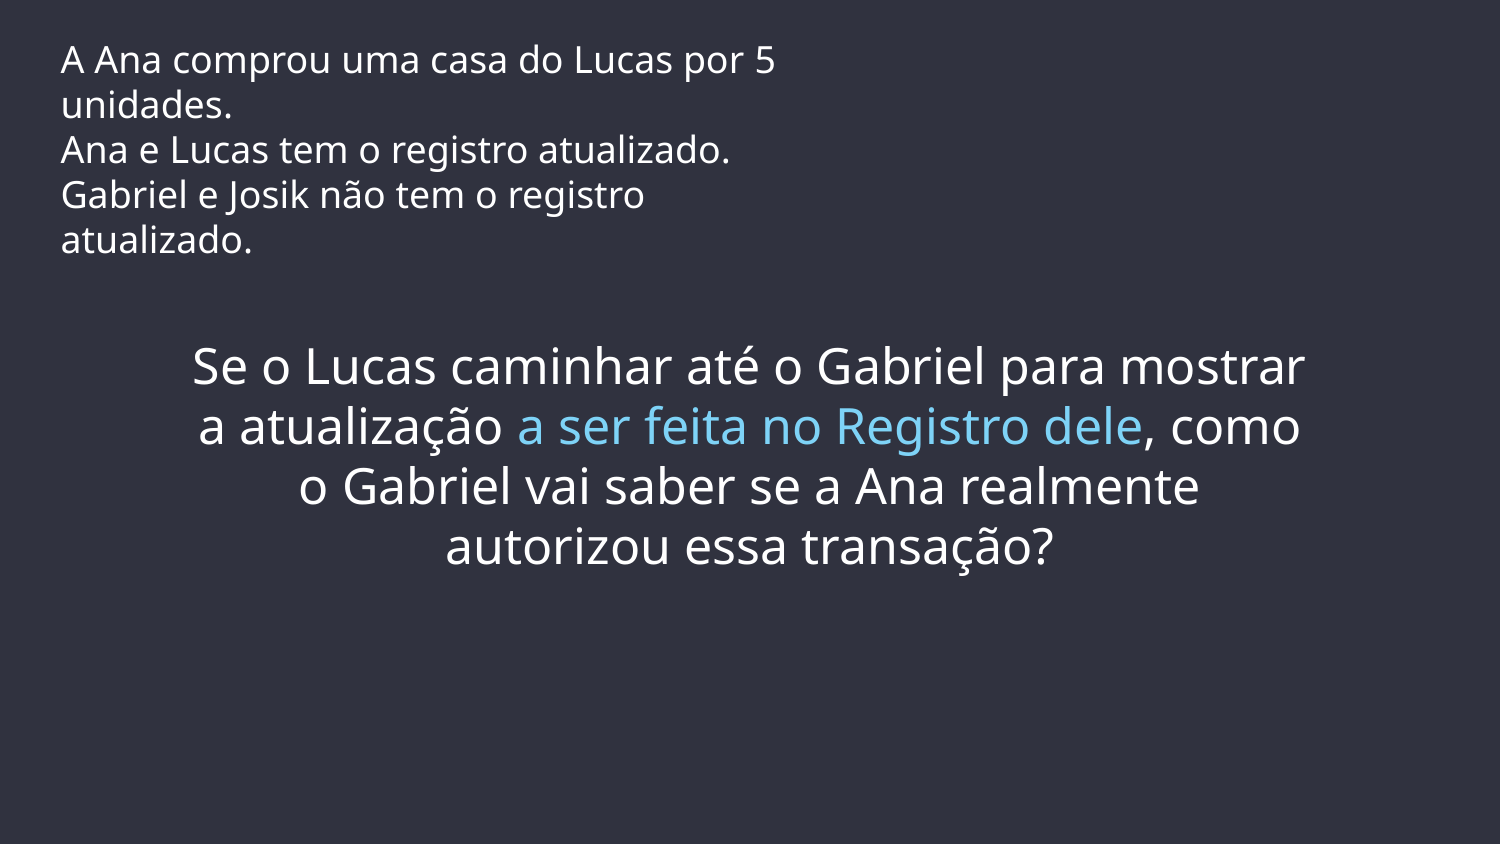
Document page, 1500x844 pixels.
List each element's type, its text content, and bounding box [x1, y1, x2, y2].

title Se o Lucas caminhar até o Gabriel para mostrar a atualização a ser feita no Registro dele, como o Gabriel vai saber se a Ana realmente autorizou essa transação? [173, 319, 1327, 525]
title A Ana comprou uma casa do Lucas por 5 unidades. Ana e Lucas tem o registro atualizado. Gabriel e Josik não tem o registro atualizado. [45, 21, 831, 191]
